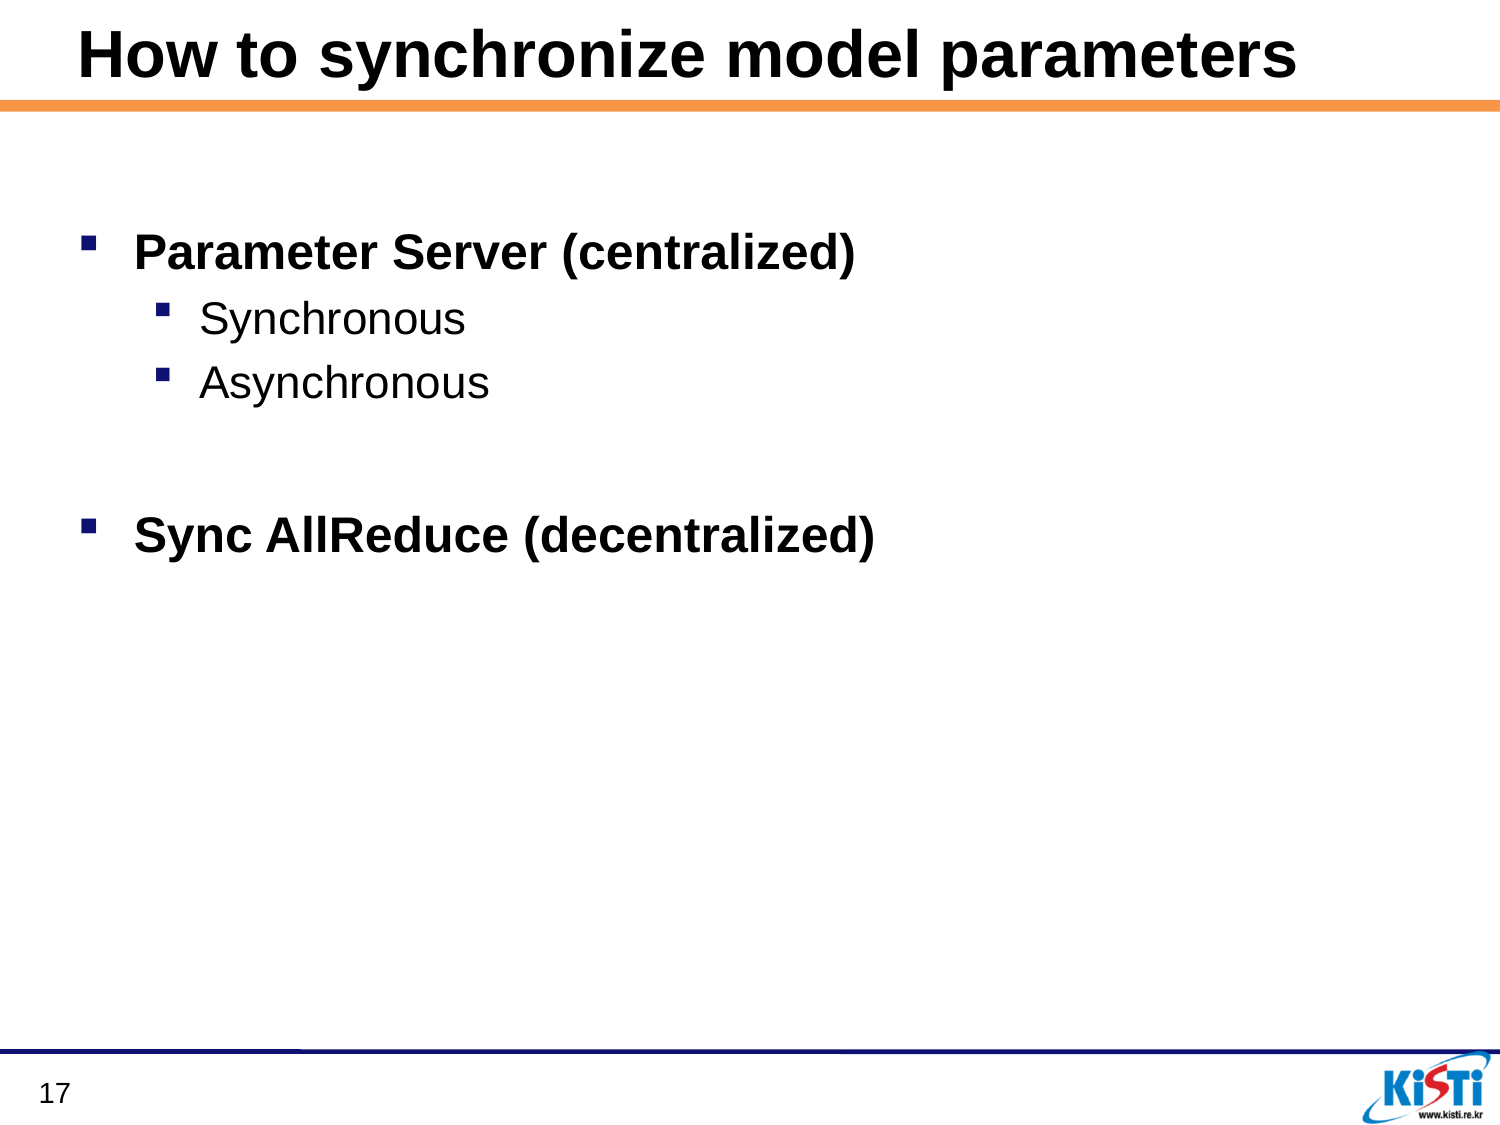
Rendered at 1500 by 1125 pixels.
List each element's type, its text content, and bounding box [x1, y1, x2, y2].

slide_number 17 [23, 1066, 374, 1106]
title How to synchronize model parameters [62, 4, 1440, 98]
picture [1354, 1051, 1499, 1125]
list Parameter Server (centralized) Synchronous Asynchronous Sync AllReduce (decentralized) [62, 211, 1413, 887]
